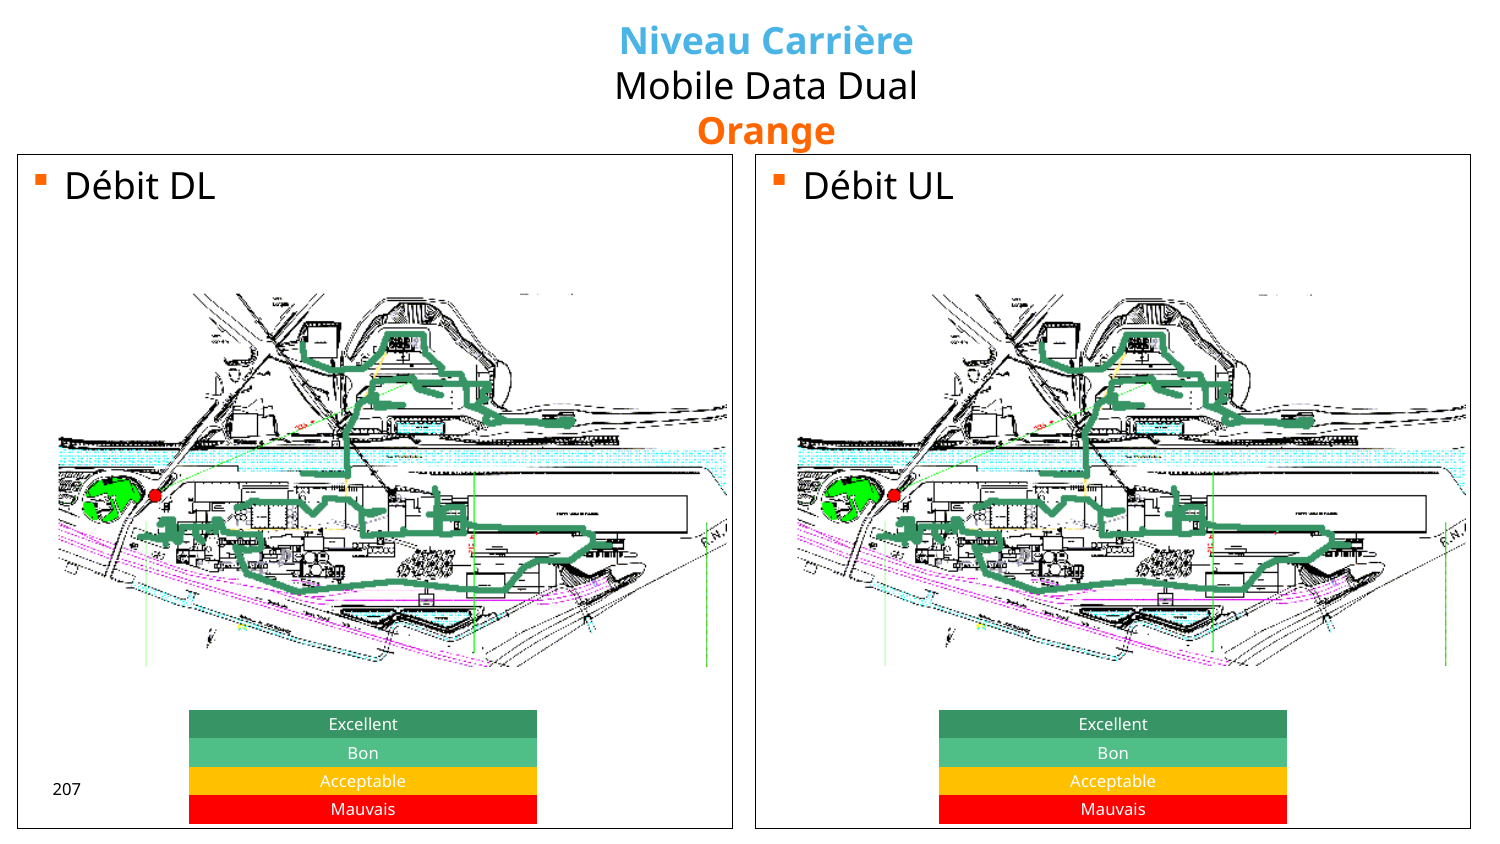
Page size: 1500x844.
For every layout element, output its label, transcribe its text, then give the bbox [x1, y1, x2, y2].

table_cell Bon [189, 738, 537, 767]
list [22, 259, 727, 667]
table_cell Mauvais [189, 795, 537, 824]
table_cell Bon [939, 738, 1287, 767]
text_box Débit DL [17, 551, 733, 829]
table_header Excellent [189, 710, 537, 738]
table_header Excellent [939, 710, 1287, 738]
text_box Niveau Carrière Mobile Data Dual Orange [187, 9, 1346, 125]
text_box Débit UL [755, 154, 1471, 829]
text_box [732, 293, 756, 551]
table_cell Acceptable [189, 767, 537, 795]
text_box Débit DL [17, 154, 733, 293]
table_cell Acceptable [939, 767, 1287, 795]
table_cell Mauvais [939, 795, 1287, 824]
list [761, 260, 1466, 666]
